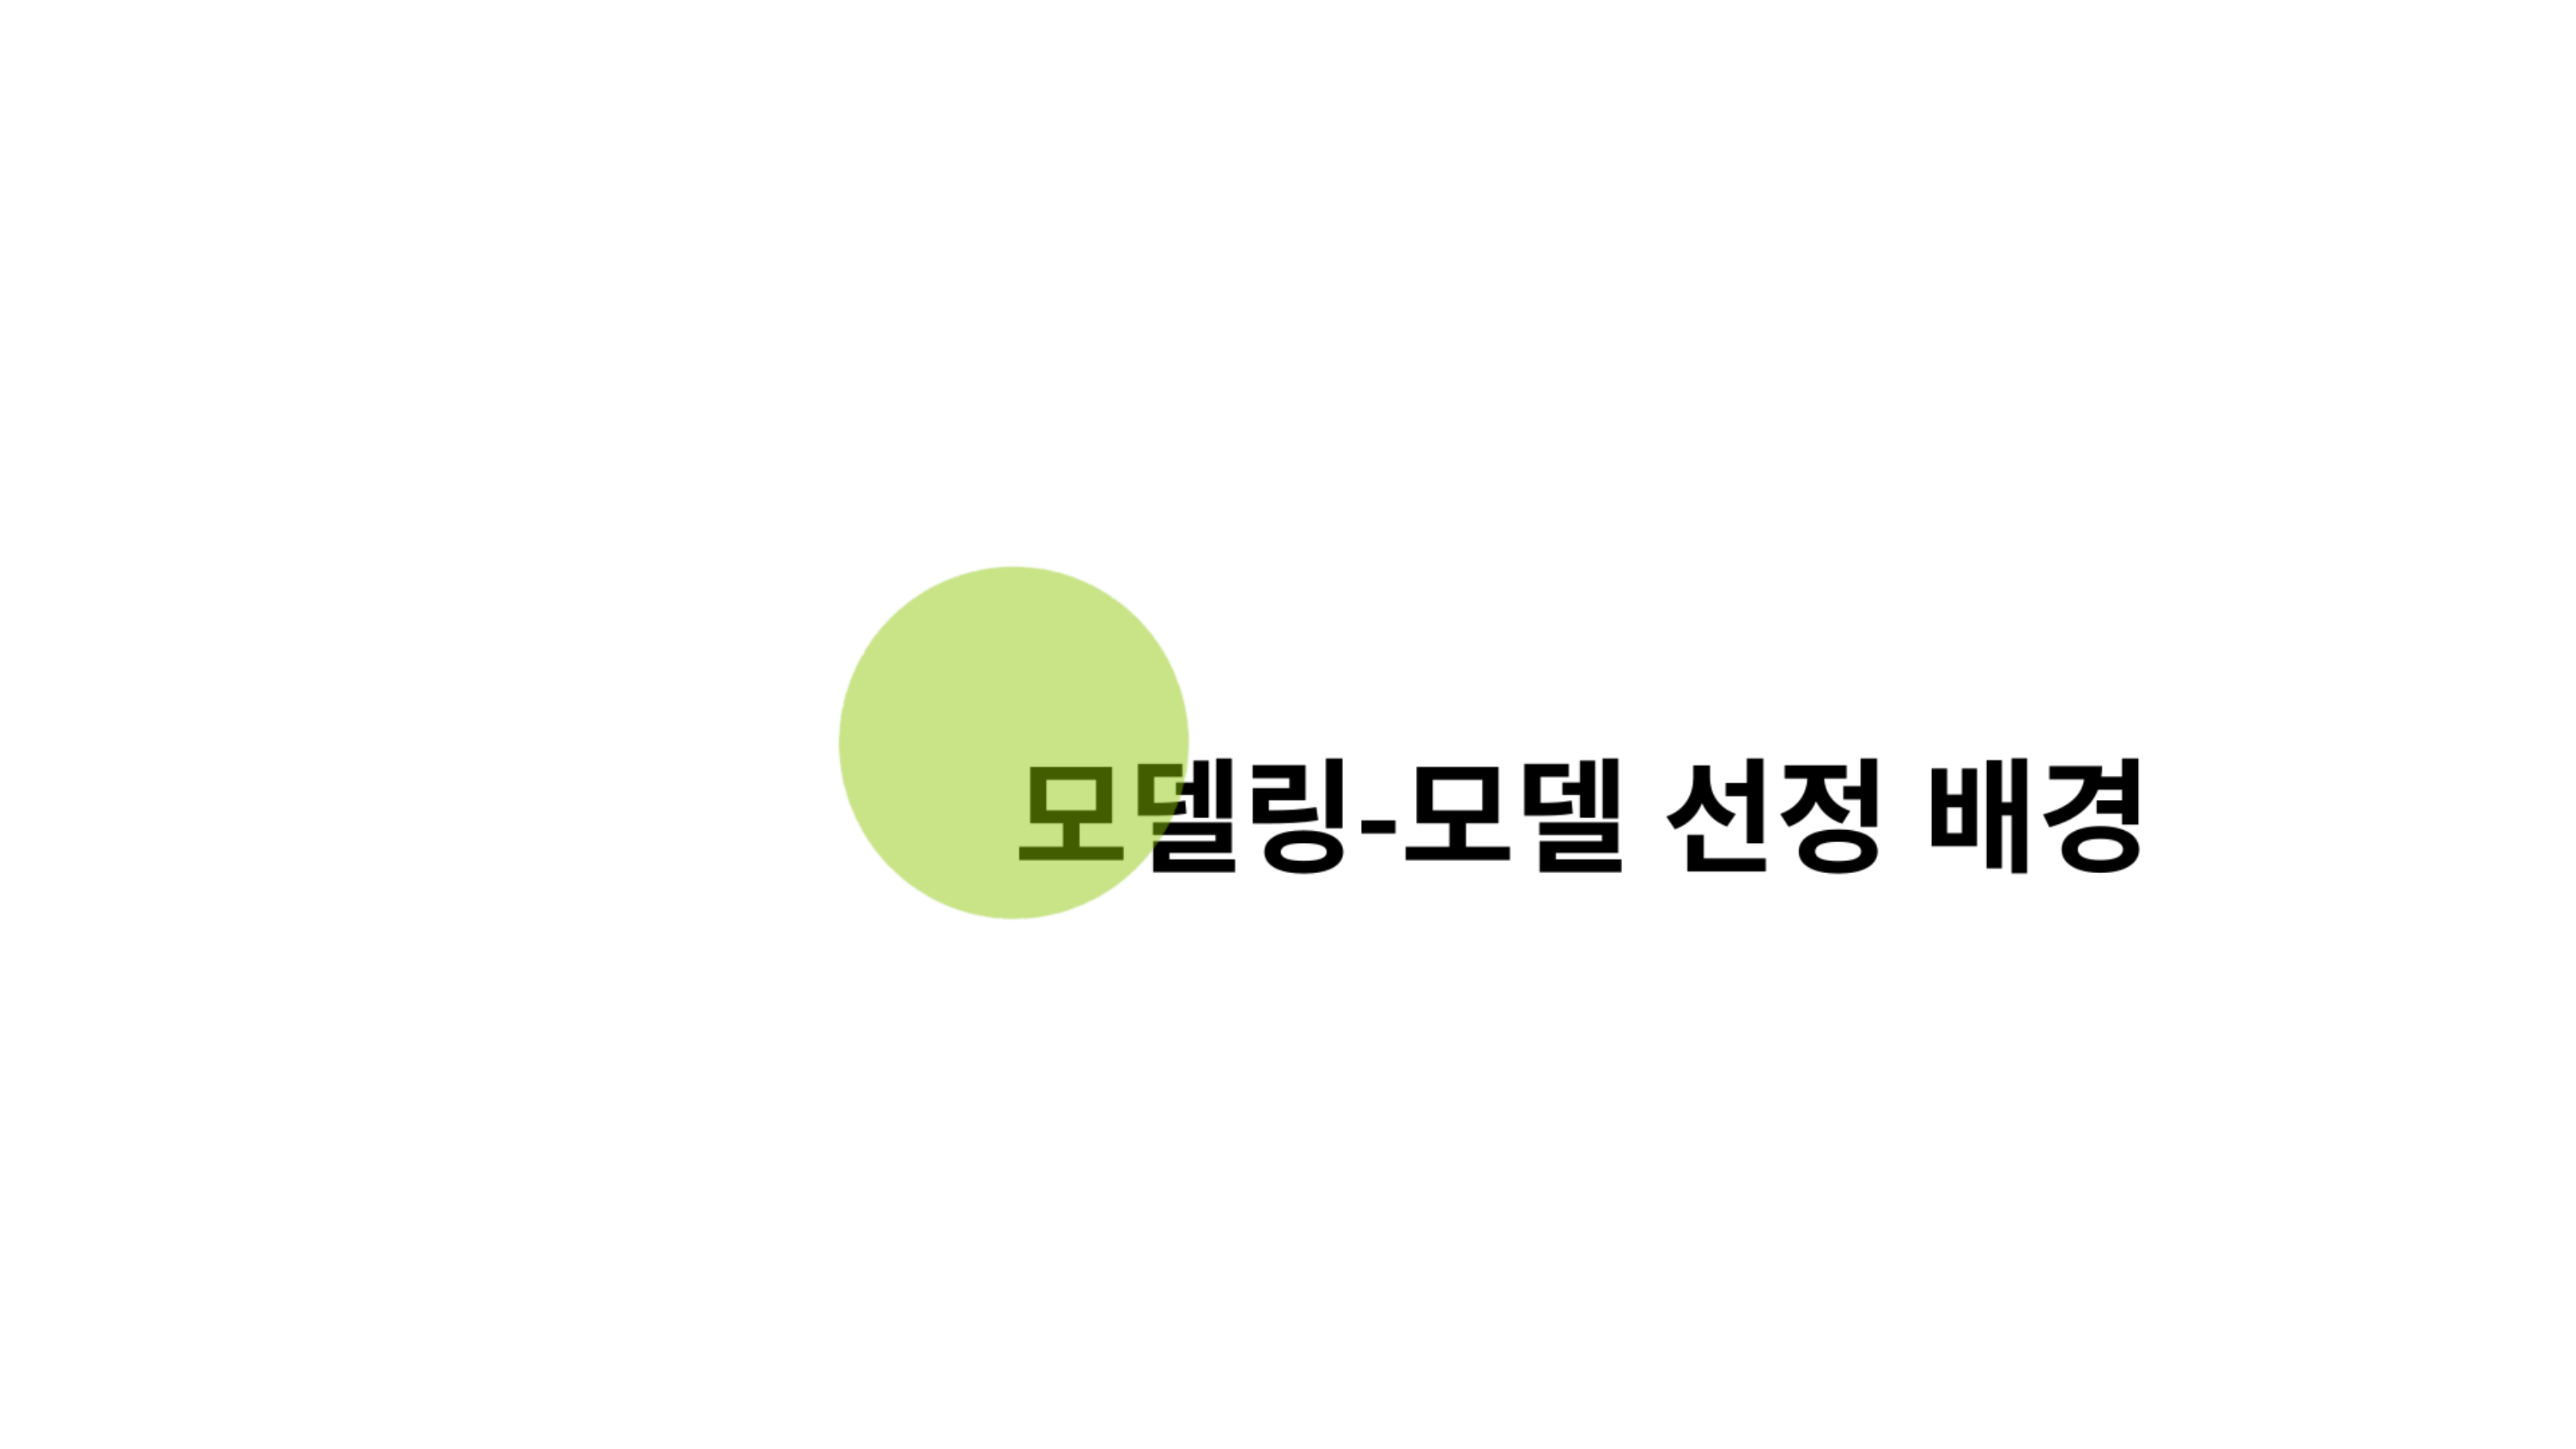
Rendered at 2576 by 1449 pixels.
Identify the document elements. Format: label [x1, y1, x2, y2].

text_box [741, 451, 1288, 997]
picture [971, 680, 2275, 1023]
